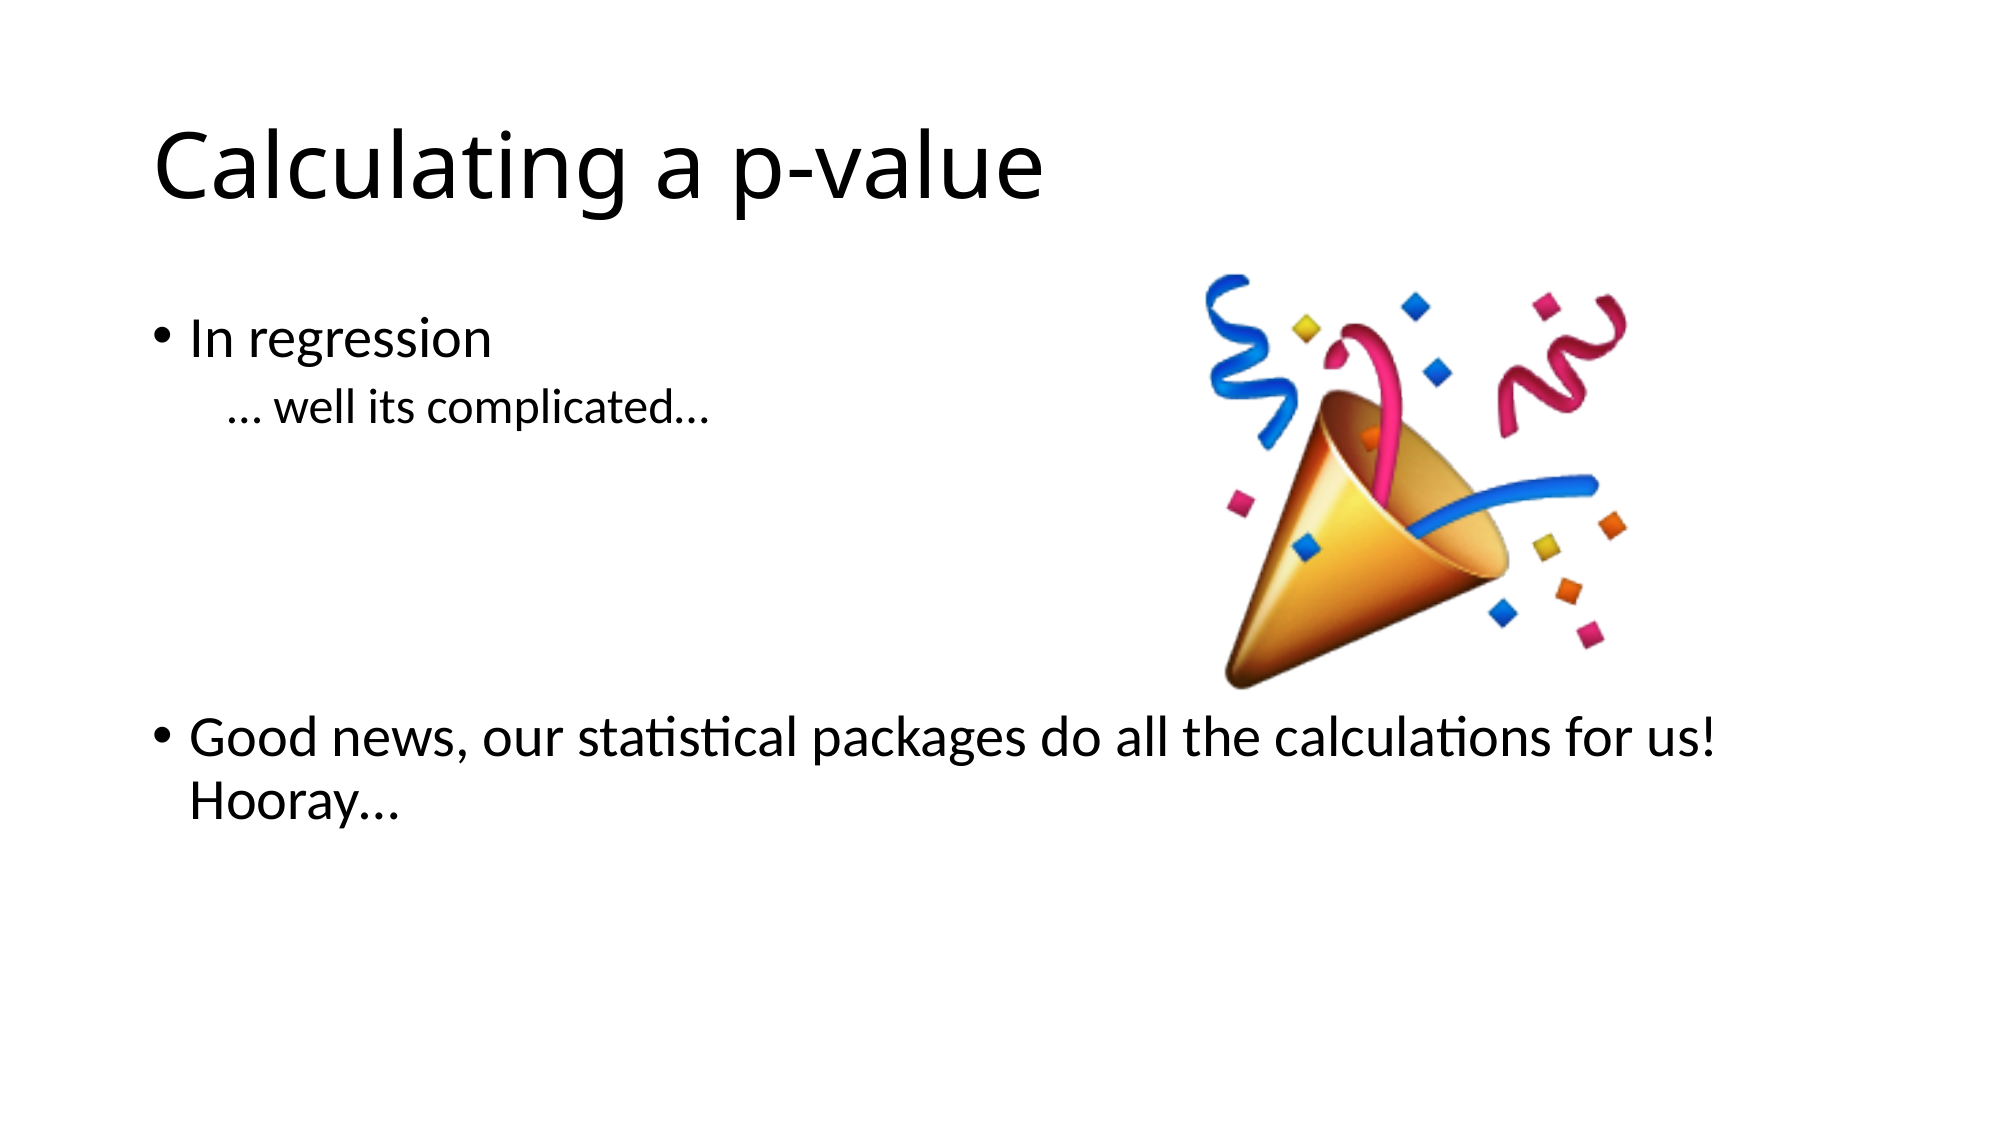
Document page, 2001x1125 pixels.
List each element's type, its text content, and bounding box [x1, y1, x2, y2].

picture [1148, 253, 1695, 800]
title Calculating a p-value [137, 59, 1863, 278]
